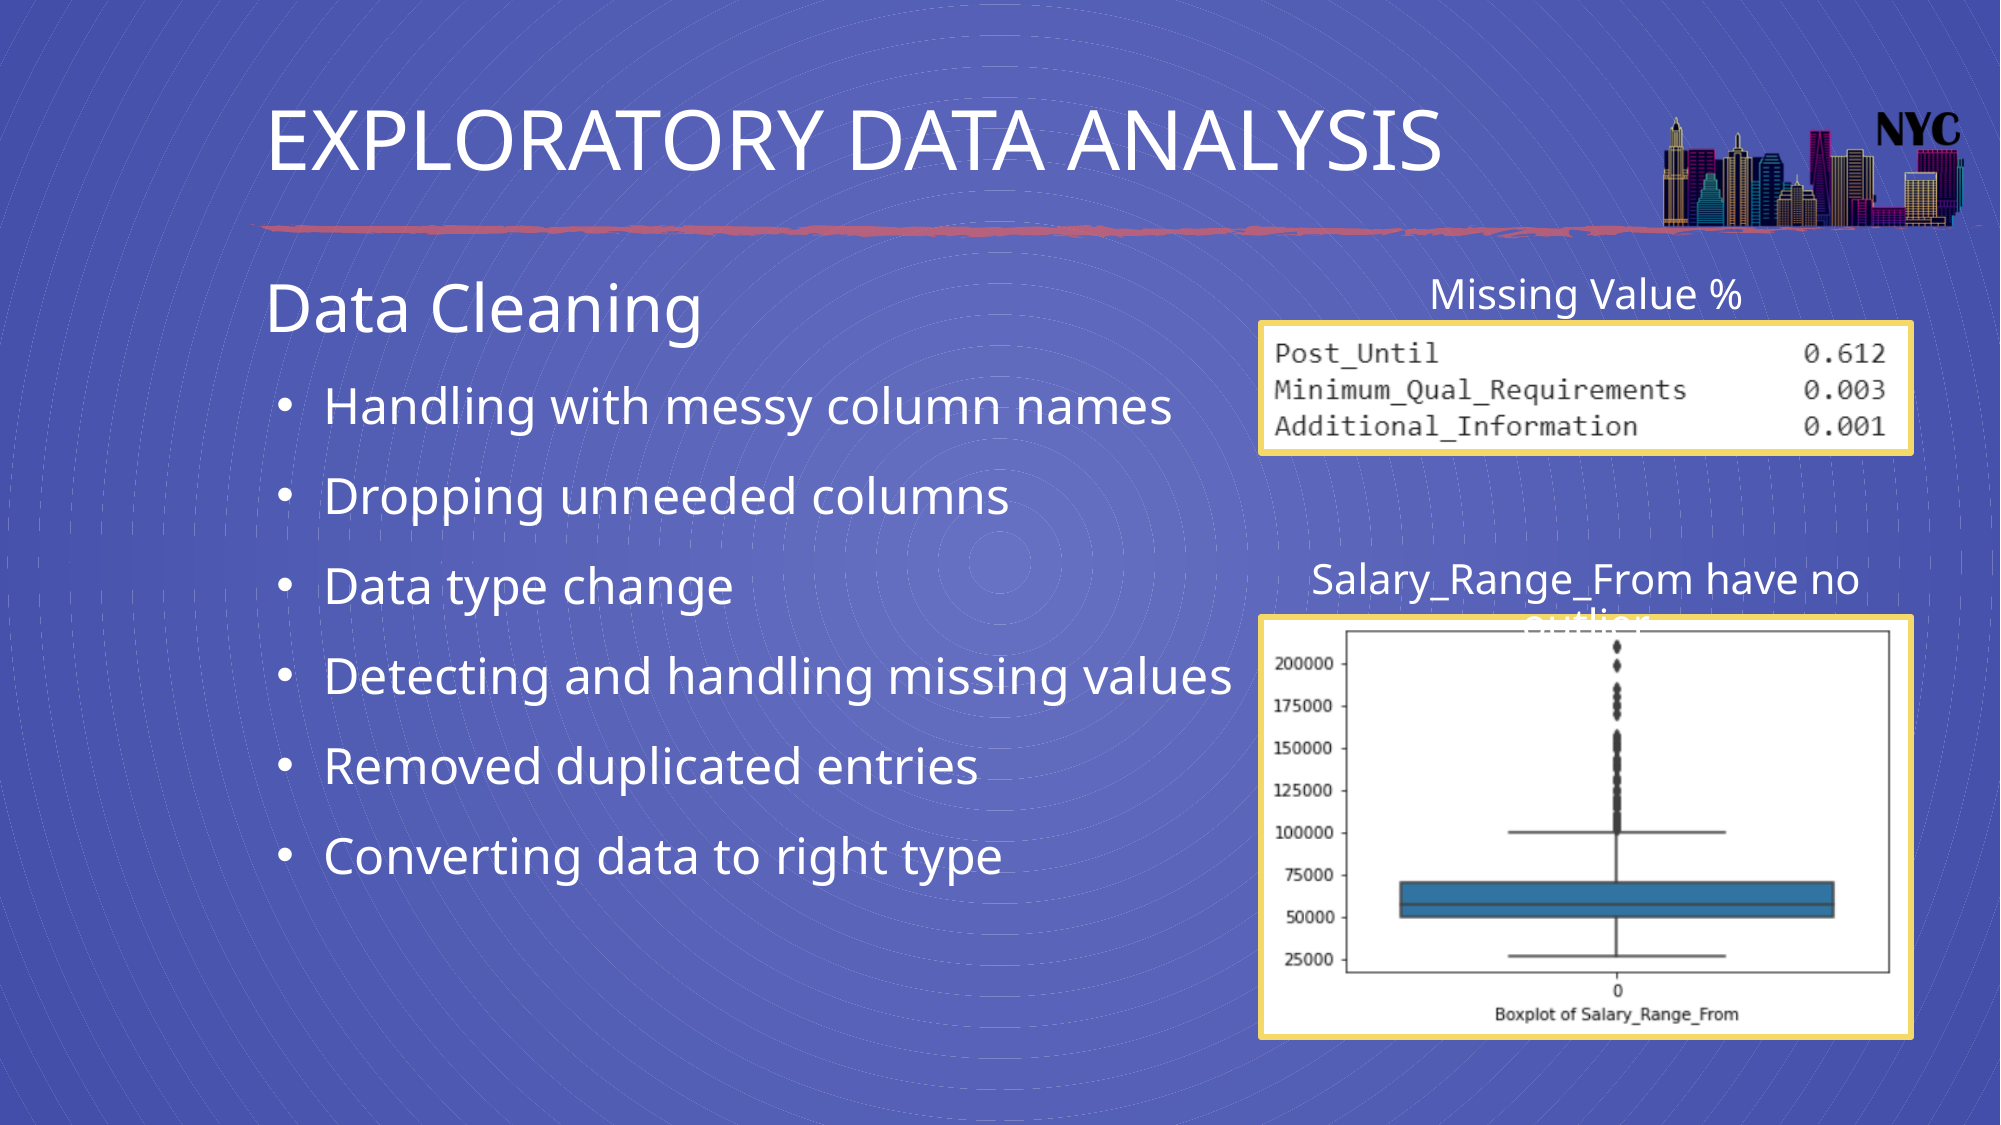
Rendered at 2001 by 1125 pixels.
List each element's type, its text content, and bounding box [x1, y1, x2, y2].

text_box Handling with messy column names Dropping unneeded columns Data type change Detecting and handling missing values Removed duplicated entries Converting data to right type [261, 336, 1941, 937]
text_box Salary_Range_From have no outlier [1264, 551, 1908, 620]
picture [1264, 620, 1908, 1034]
picture [1548, 75, 2001, 257]
text_box Data Cleaning [249, 268, 864, 355]
title EXPLORATORY DATA ANALYSIS [249, 28, 1751, 196]
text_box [1264, 266, 1908, 450]
